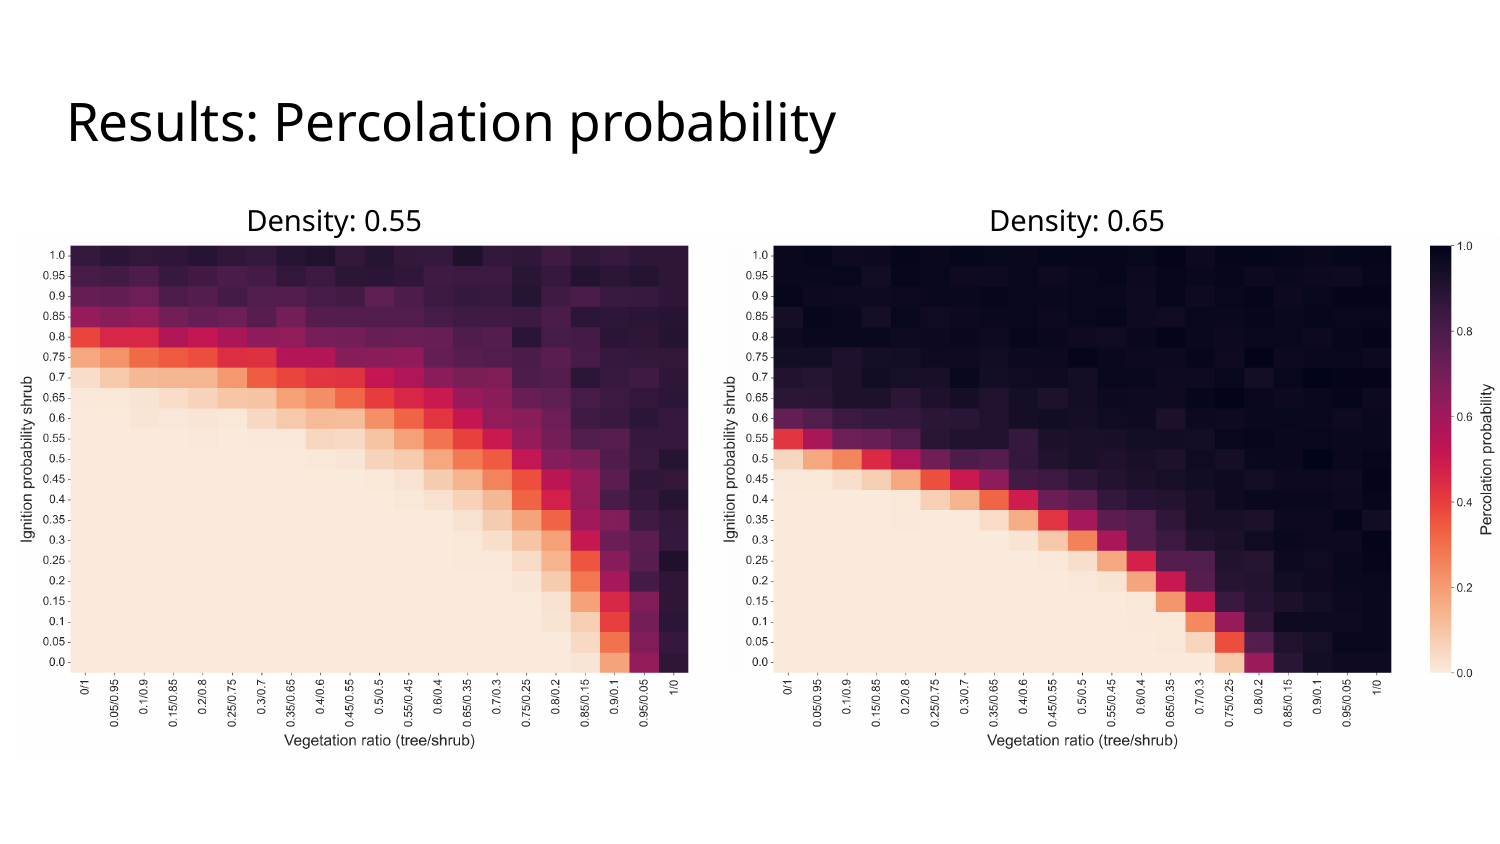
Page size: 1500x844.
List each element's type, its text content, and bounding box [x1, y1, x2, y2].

title Results: Percolation probability [51, 72, 1449, 167]
text_box Density: 0.65 [974, 186, 1233, 235]
picture [14, 236, 1500, 754]
text_box Density: 0.55 [231, 186, 491, 235]
